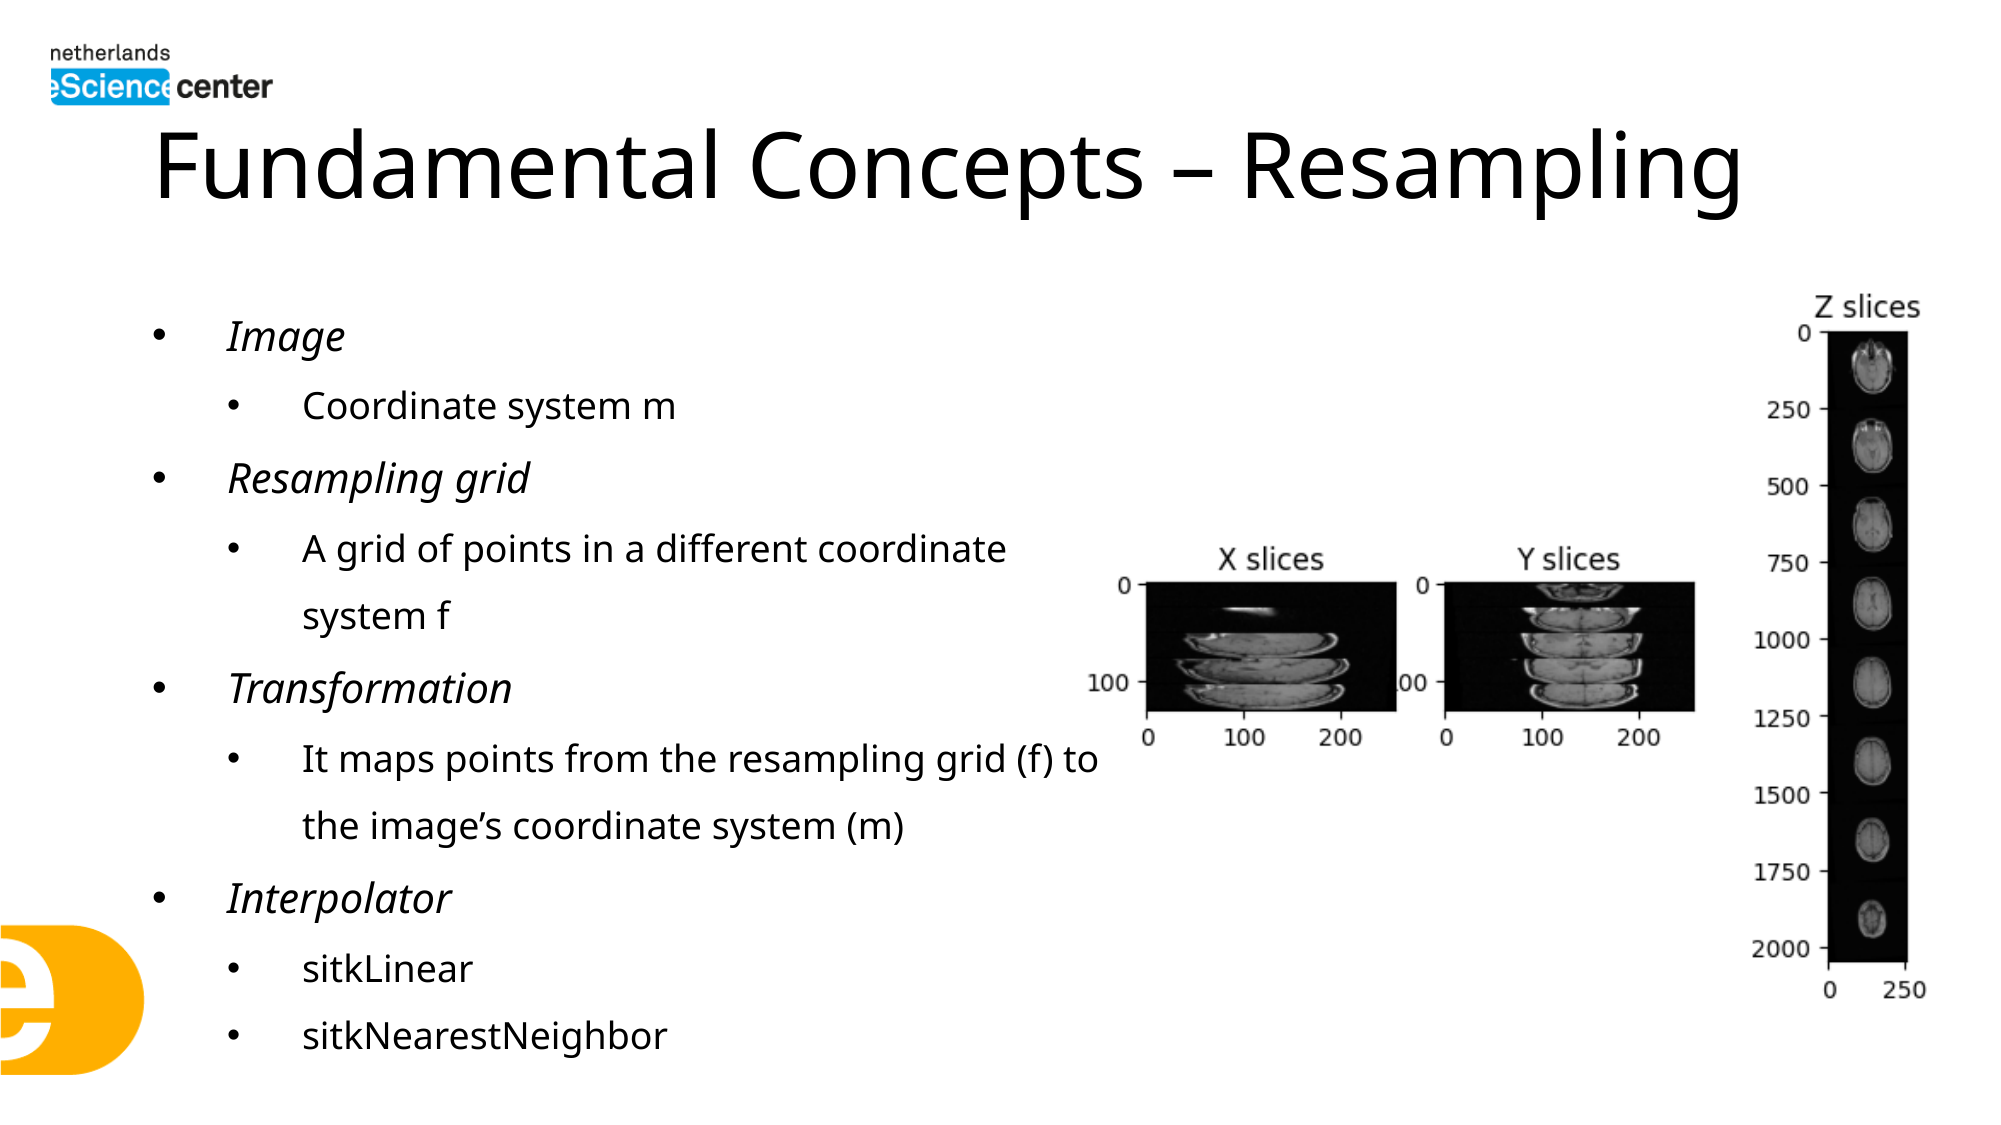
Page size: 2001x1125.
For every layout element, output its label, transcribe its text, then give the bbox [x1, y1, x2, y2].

text_box Image Coordinate system m Resampling grid A grid of points in a different coordinate system f Transformation It maps points from the resampling grid (f) to the image’s coordinate system (m) Interpolator sitkLinear sitkNearestNeighbor [137, 277, 1122, 1065]
picture [0, 0, 2001, 1125]
title Fundamental Concepts – Resampling [137, 59, 1863, 277]
